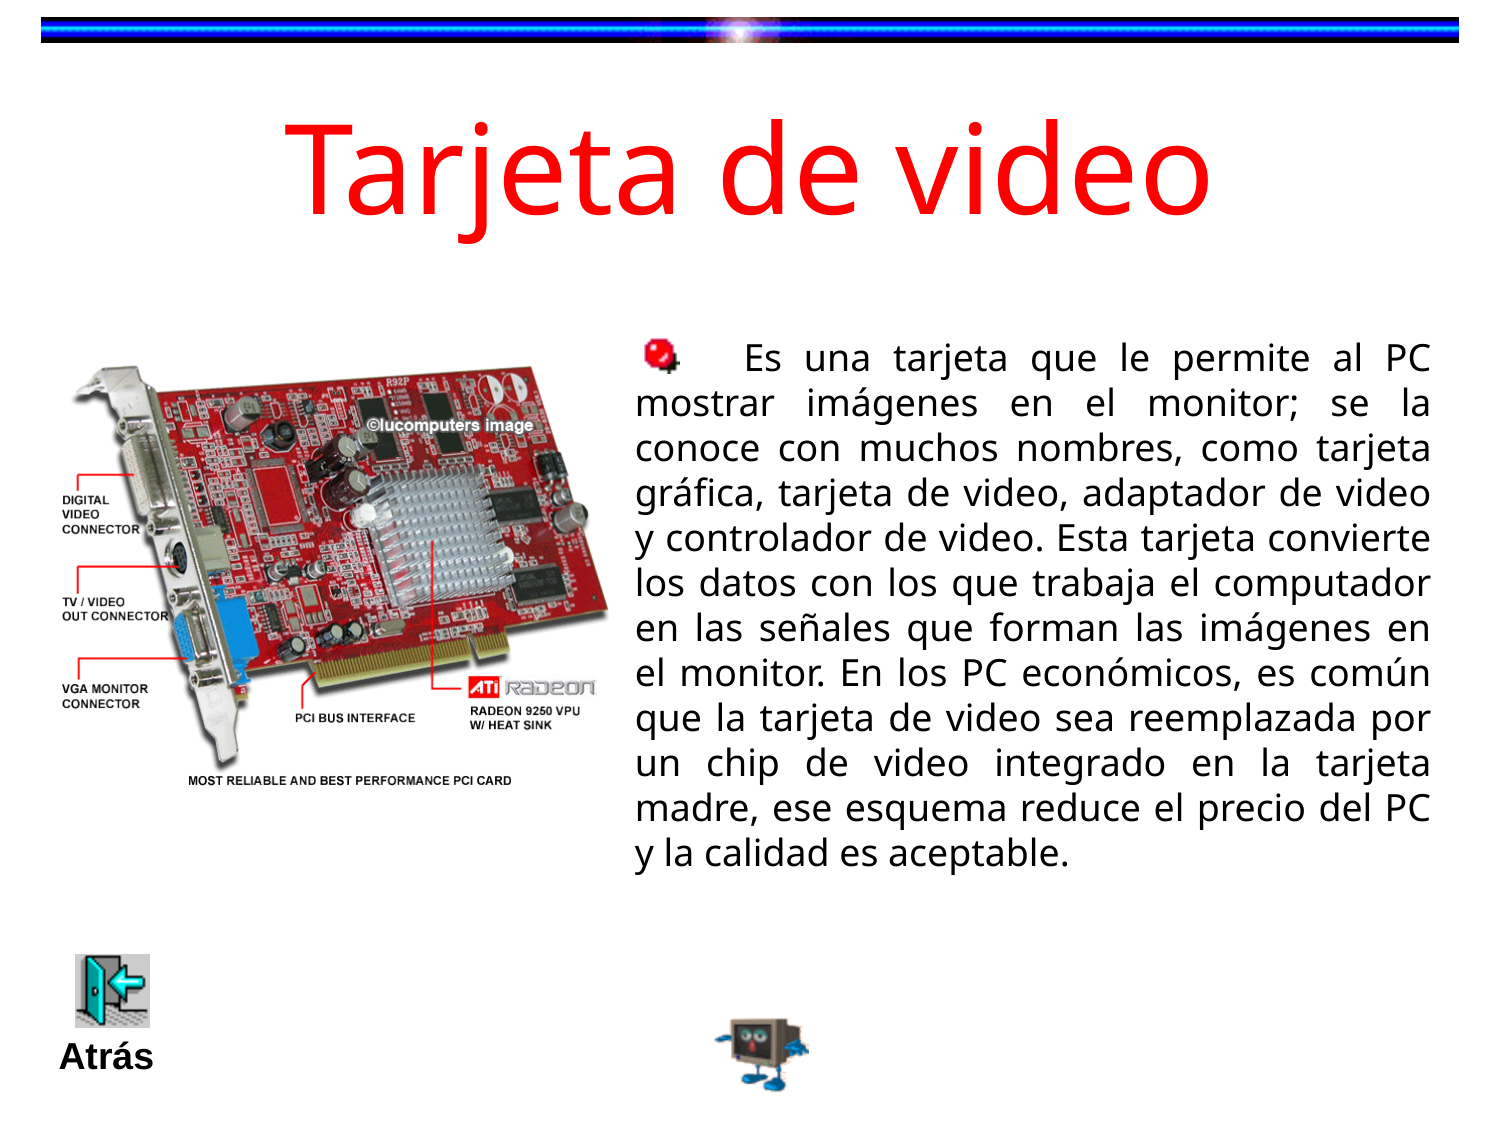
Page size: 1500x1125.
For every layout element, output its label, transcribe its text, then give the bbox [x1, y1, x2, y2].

text_box Es una tarjeta que le permite al PC mostrar imágenes en el monitor; se la conoce con muchos nombres, como tarjeta gráfica, tarjeta de video, adaptador de video y controlador de video. Esta tarjeta convierte los datos con los que trabaja el computador en las señales que forman las imágenes en el monitor. En los PC económicos, es común que la tarjeta de video sea reemplazada por un chip de video integrado en la tarjeta madre, ese esquema reduce el precio del PC y la calidad es aceptable. [620, 326, 1447, 881]
picture [643, 337, 680, 374]
title Tarjeta de video [75, 70, 1425, 258]
picture [52, 337, 632, 792]
picture [40, 17, 1460, 43]
picture [714, 975, 809, 1094]
text_box Atrás [43, 1024, 182, 1085]
picture [74, 953, 151, 1028]
